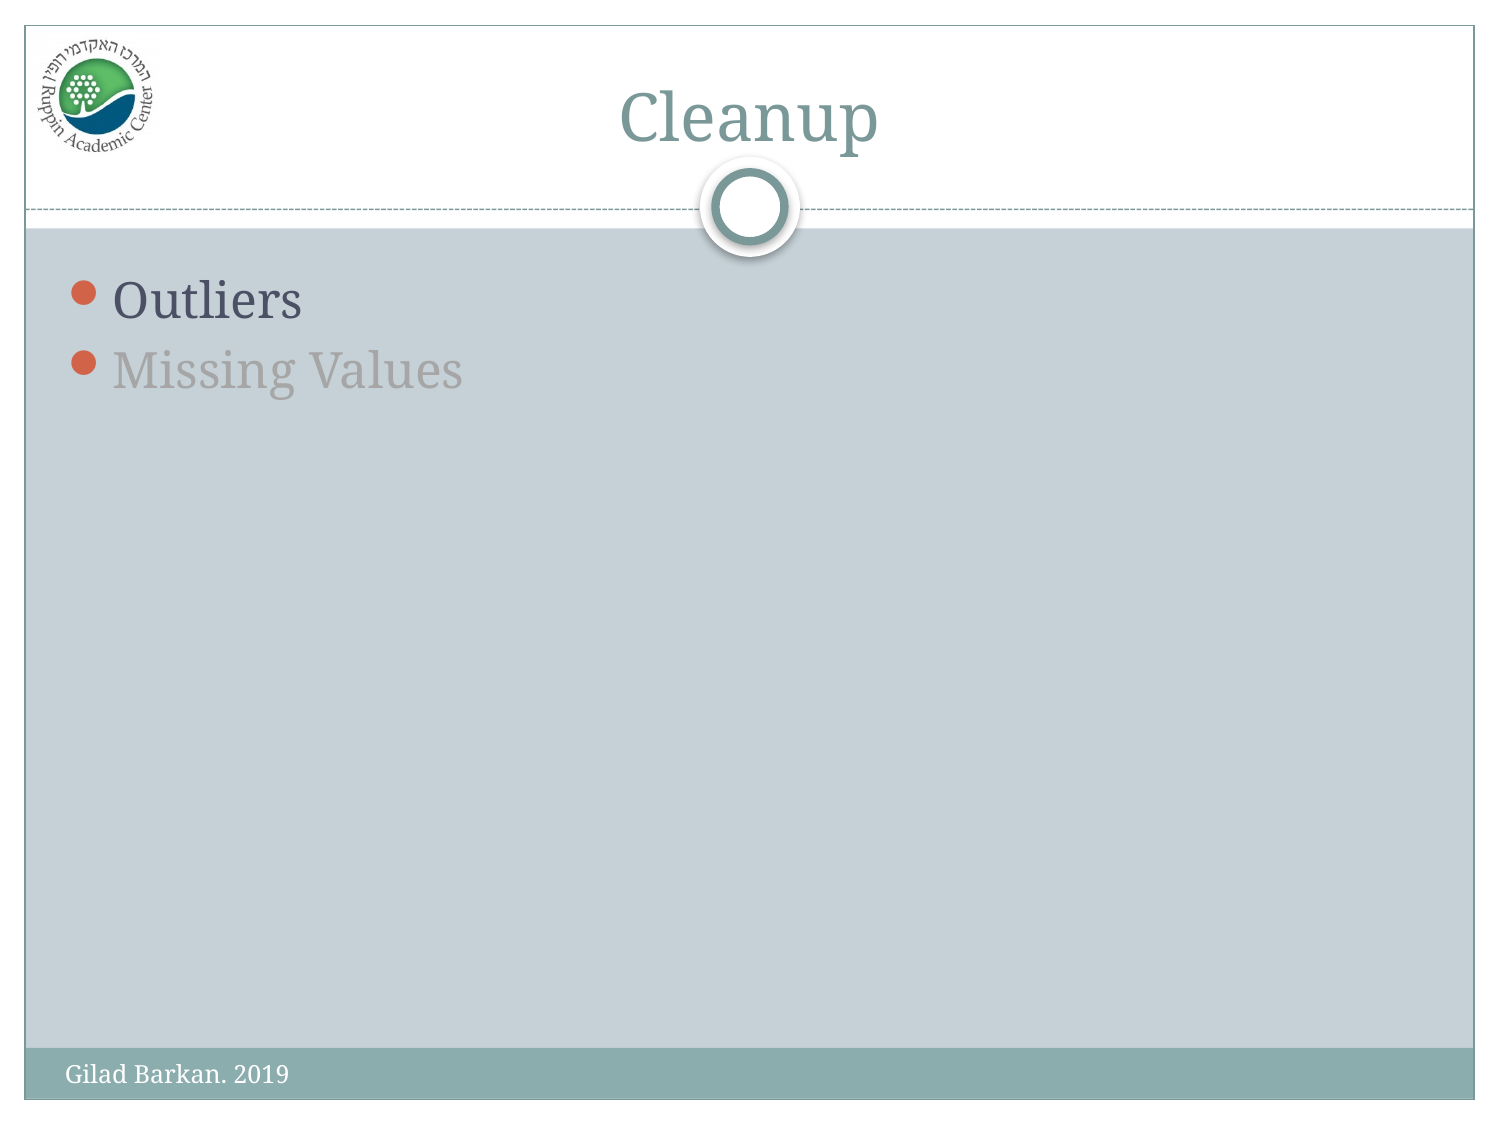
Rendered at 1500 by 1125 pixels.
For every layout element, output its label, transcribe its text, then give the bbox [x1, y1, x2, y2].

picture [29, 30, 160, 161]
list Outliers Missing Values [53, 261, 1449, 1012]
footer Gilad Barkan. 2019 [50, 1051, 638, 1112]
title Cleanup [49, 37, 1450, 162]
